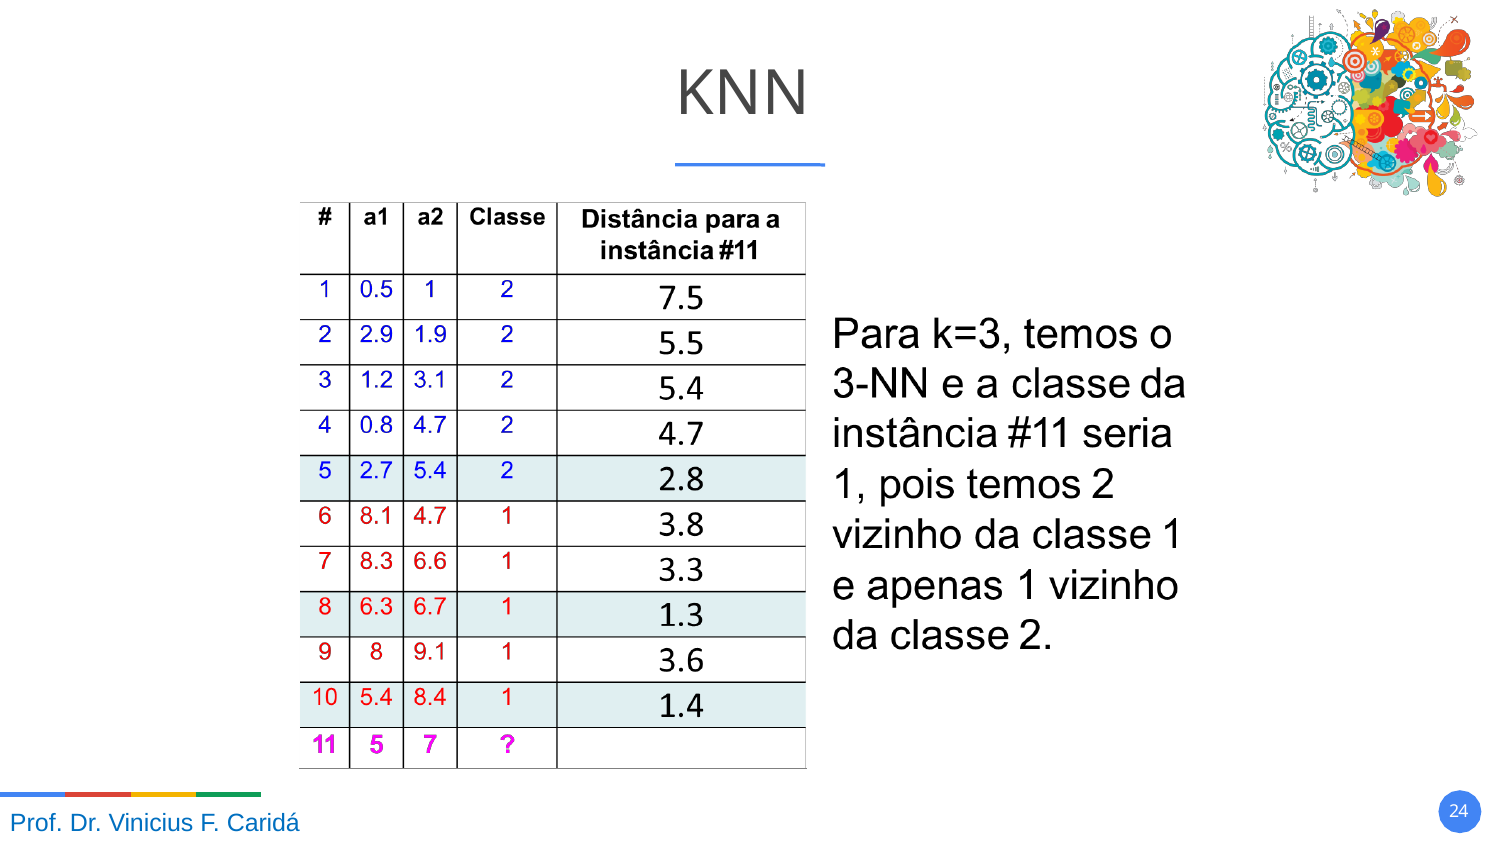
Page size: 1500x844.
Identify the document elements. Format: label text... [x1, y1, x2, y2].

text_box [298, 143, 1235, 775]
text_box [1438, 790, 1482, 828]
text_box [1255, 0, 1484, 216]
footer Prof. Dr. Vinicius F. Caridá [7, 806, 309, 844]
slide_number 10 [1444, 797, 1474, 844]
text_box KNN [673, 49, 816, 127]
